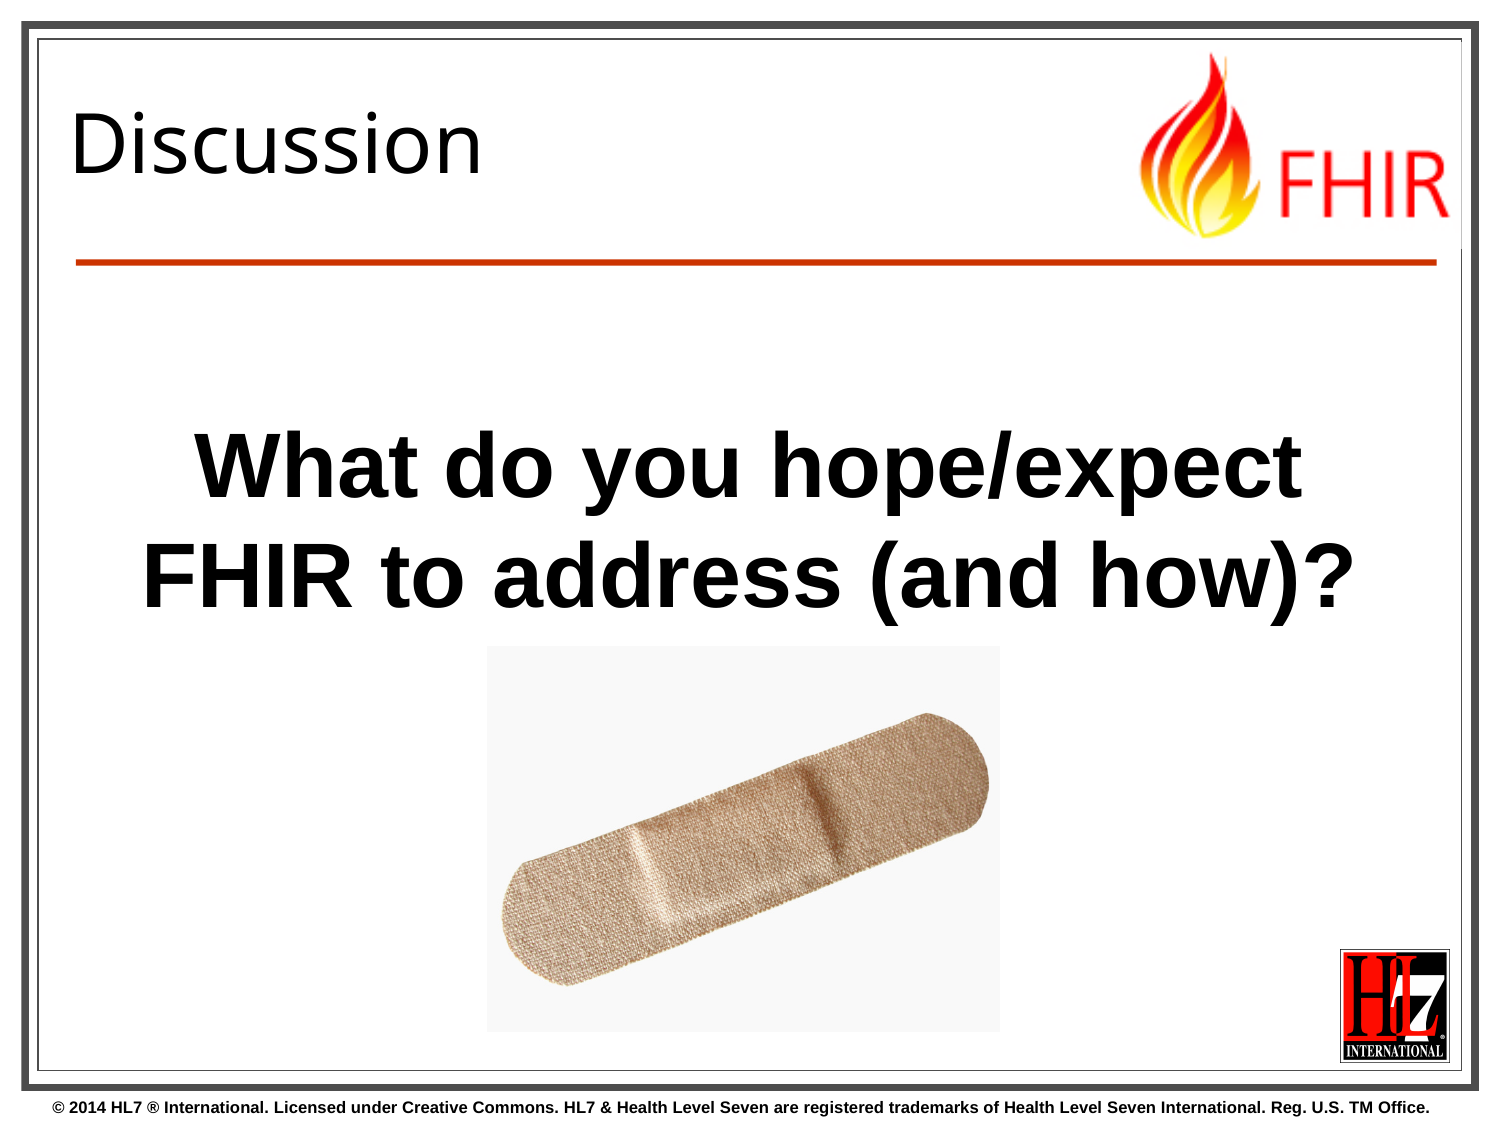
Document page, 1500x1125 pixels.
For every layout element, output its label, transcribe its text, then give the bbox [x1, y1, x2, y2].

picture [1340, 949, 1450, 1063]
title Discussion [53, 54, 1128, 244]
picture [487, 646, 1001, 1032]
picture [1128, 42, 1462, 249]
list What do you hope/expect FHIR to address (and how)? [62, 299, 1438, 1035]
